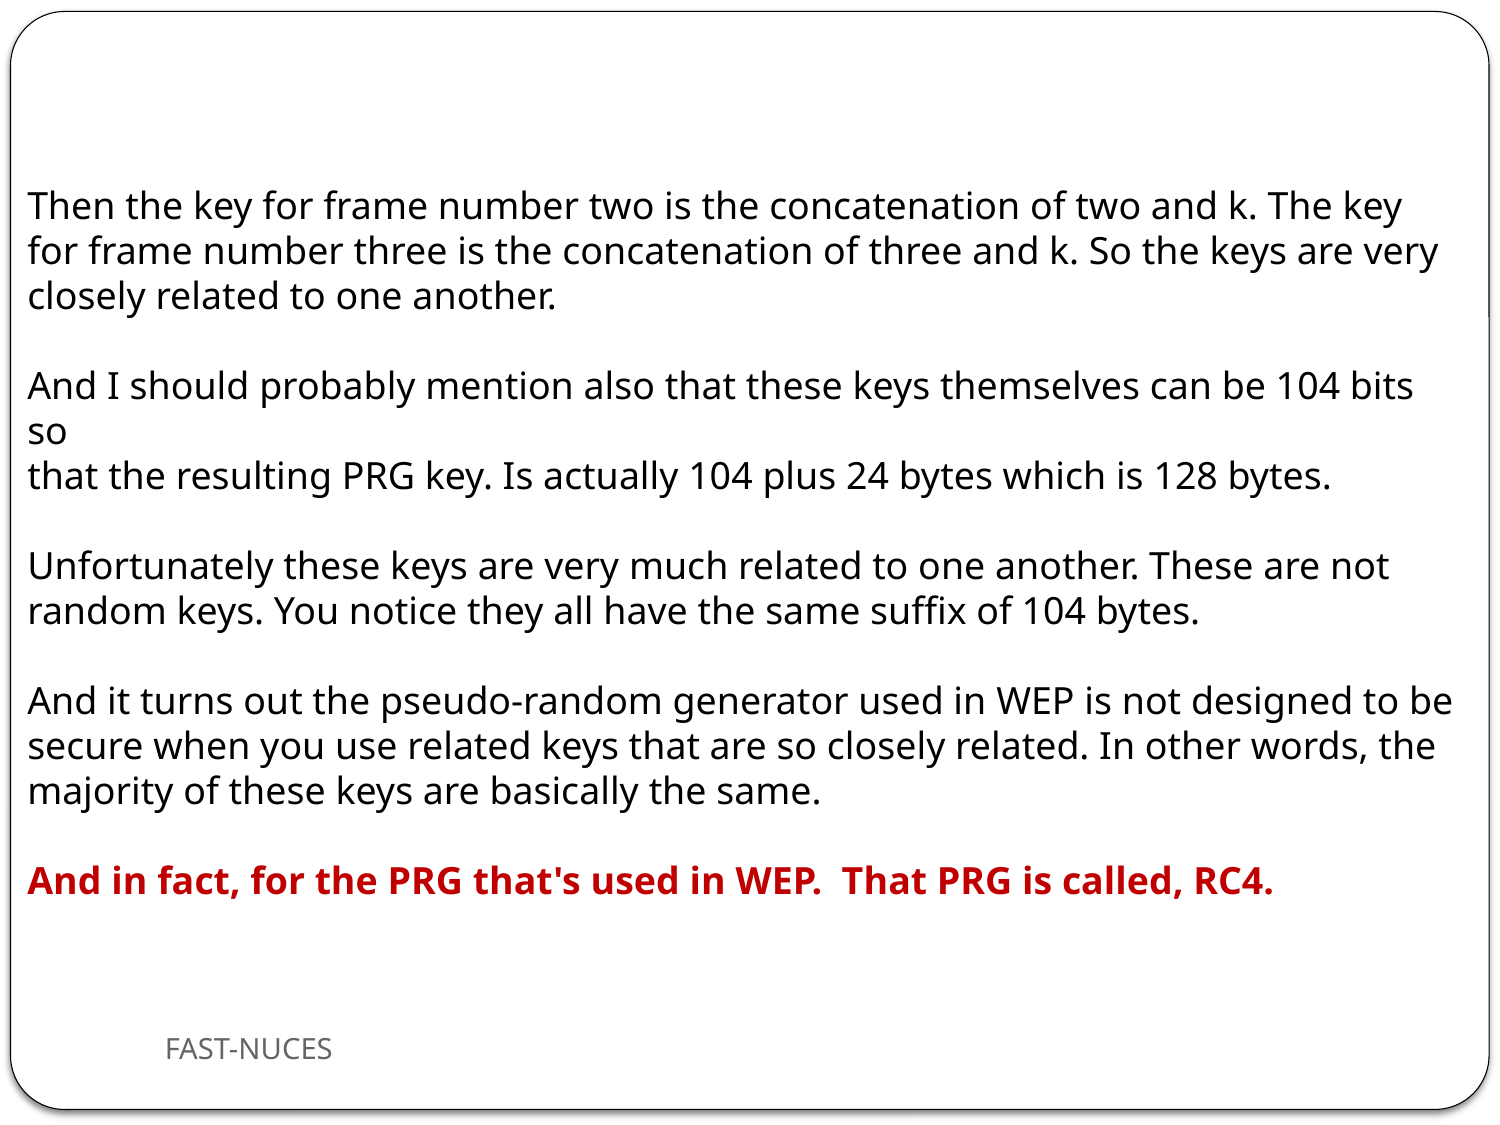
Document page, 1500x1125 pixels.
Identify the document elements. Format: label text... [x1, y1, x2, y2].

text_box Then the key for frame number two is the concatenation of two and k. The key for frame number three is the concatenation of three and k. So the keys are very closely related to one another. And I should probably mention also that these keys themselves can be 104 bits so that the resulting PRG key. Is actually 104 plus 24 bytes which is 128 bytes. Unfortunately these keys are very much related to one another. These are not random keys. You notice they all have the same suffix of 104 bytes. And it turns out the pseudo-random generator used in WEP is not designed to be secure when you use related keys that are so closely related. In other words, the majority of these keys are basically the same. And in fact, for the PRG that's used in WEP. That PRG is called, RC4. [12, 174, 1475, 910]
footer FAST-NUCES [150, 1012, 800, 1088]
